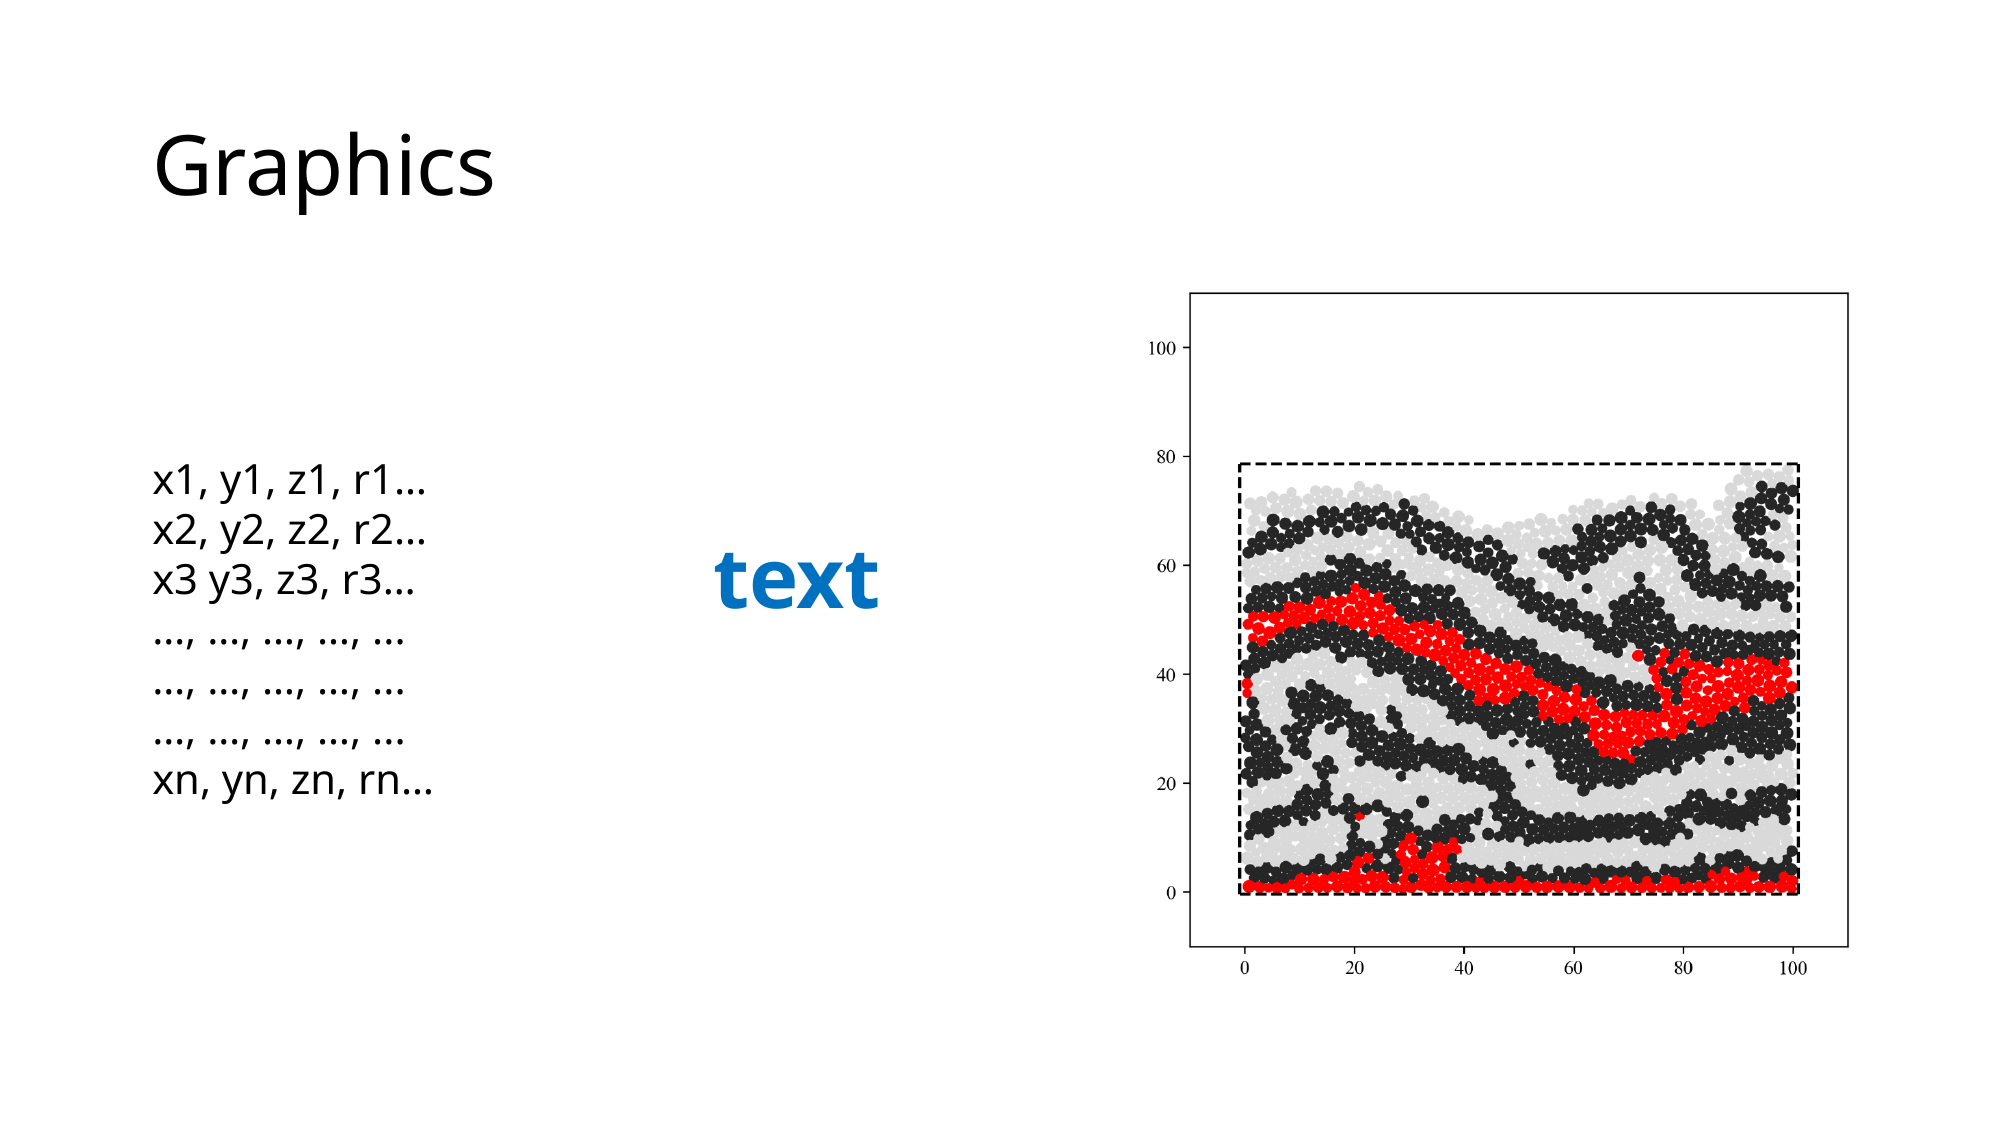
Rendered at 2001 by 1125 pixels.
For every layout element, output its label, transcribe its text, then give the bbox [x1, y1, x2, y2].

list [1132, 277, 1863, 992]
text_box text [654, 518, 940, 633]
text_box x1, y1, z1, r1… x2, y2, z2, r2… x3 y3, z3, r3… …, …, …, …, ... …, …, …, …, ... …, …, …, …, ... xn, yn, zn, rn… [137, 445, 462, 811]
title Graphics [137, 59, 1863, 278]
